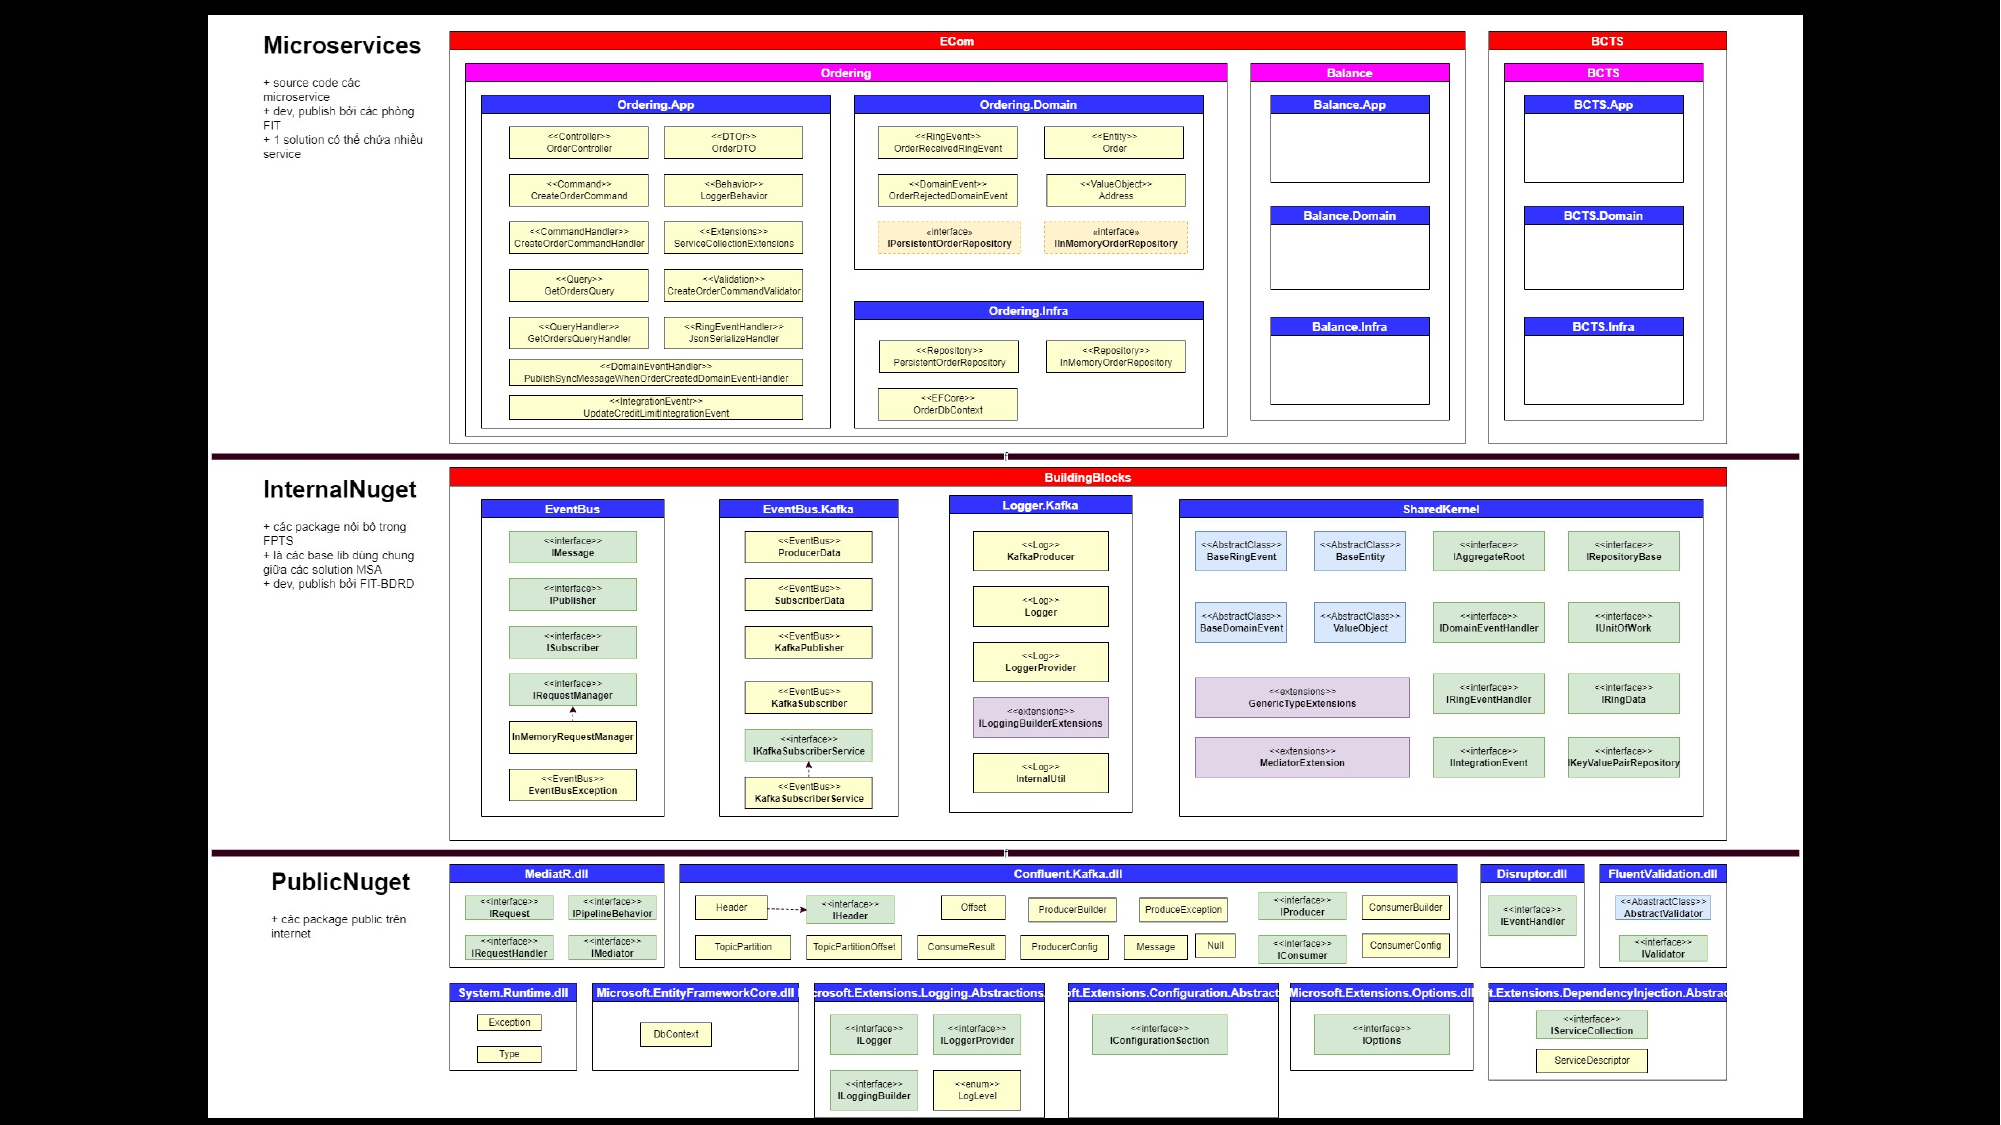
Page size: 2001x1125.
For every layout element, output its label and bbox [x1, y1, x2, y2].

picture [208, 15, 1803, 1118]
